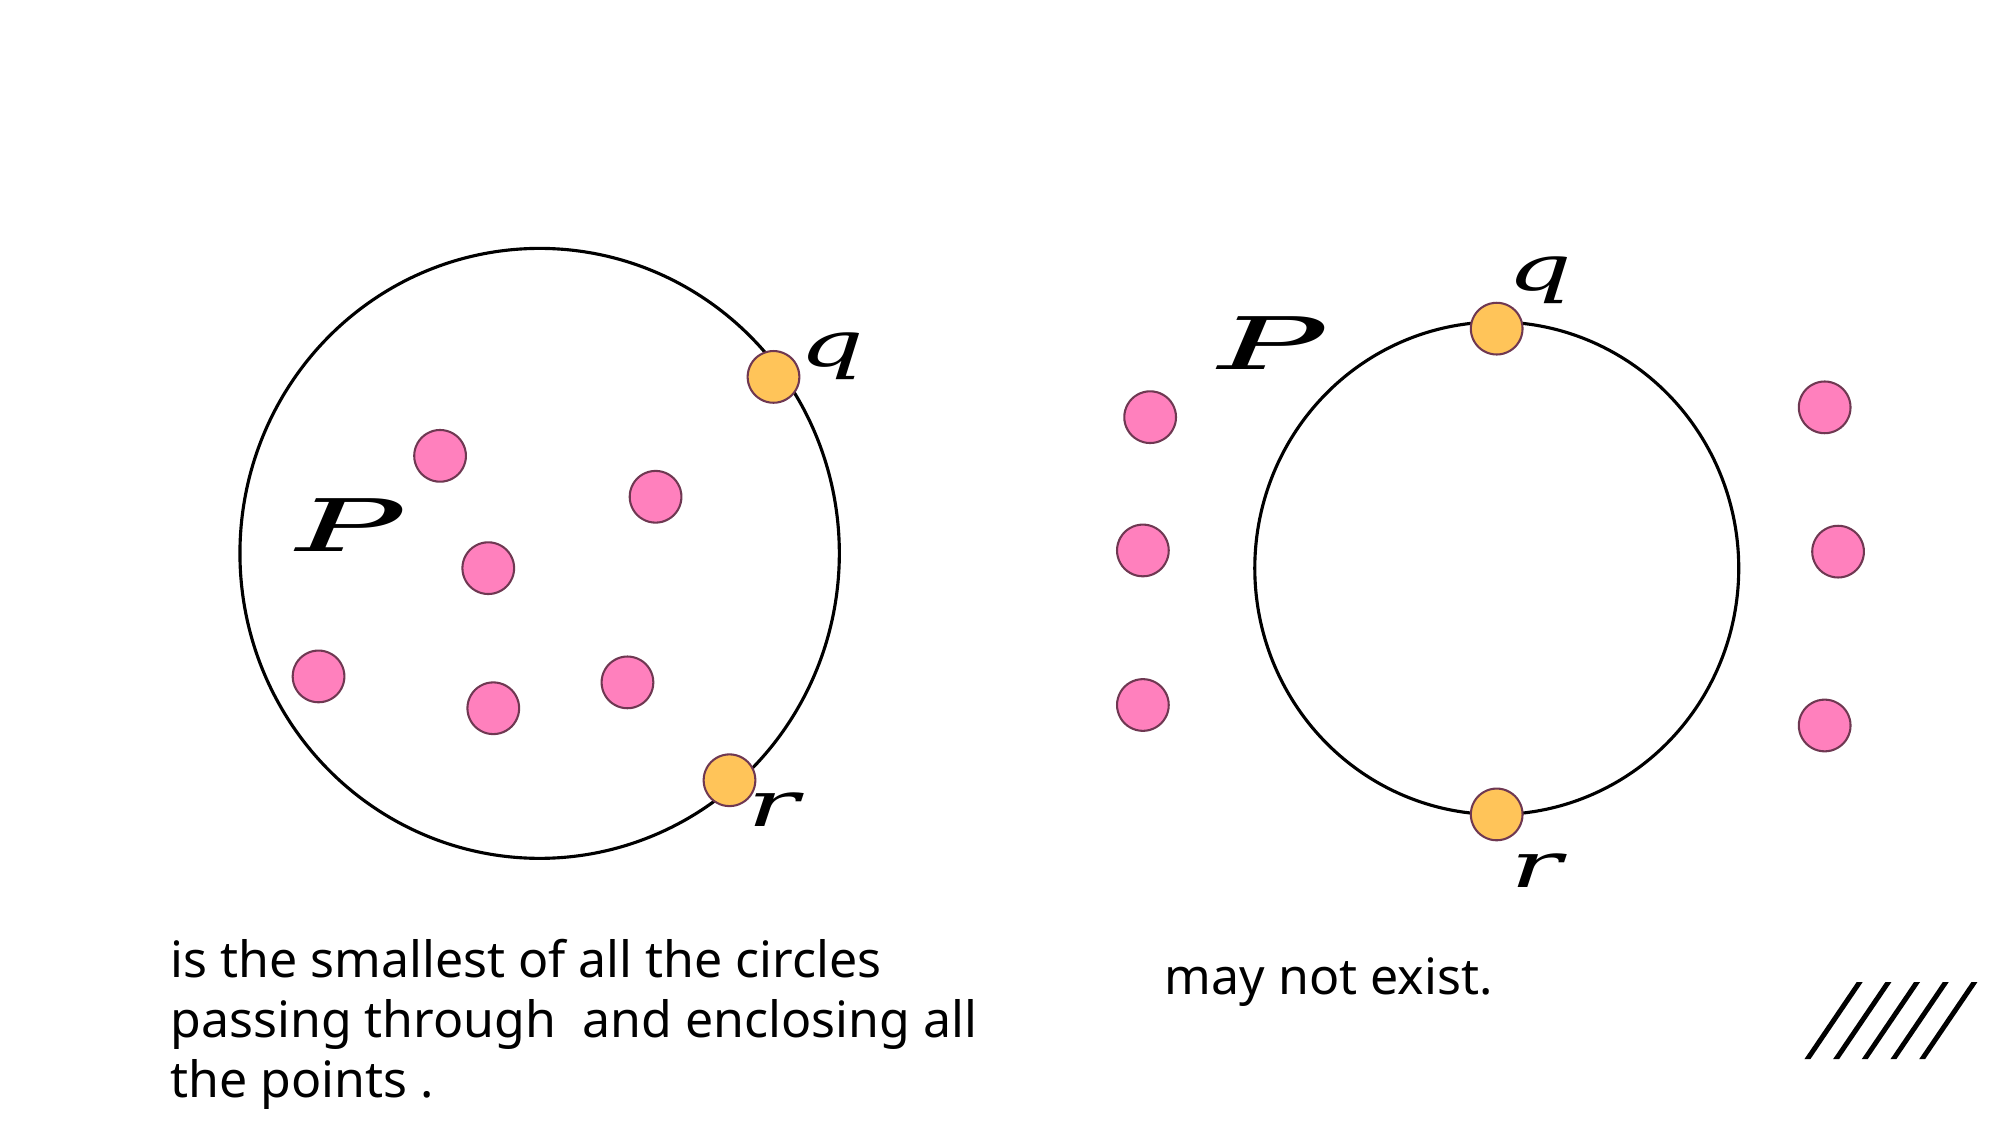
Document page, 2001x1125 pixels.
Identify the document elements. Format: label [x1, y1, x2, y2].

text_box [1811, 524, 1865, 579]
text_box [1115, 678, 1170, 732]
text_box [600, 655, 655, 710]
text_box [1469, 301, 1524, 356]
text_box [466, 681, 521, 736]
text_box [238, 247, 841, 860]
text_box [1797, 380, 1852, 435]
text_box [291, 649, 346, 704]
text_box [1115, 523, 1170, 578]
text_box [413, 428, 467, 483]
text_box [1123, 390, 1178, 445]
text_box [1253, 322, 1740, 814]
text_box [461, 541, 516, 596]
text_box [1469, 787, 1524, 842]
text_box [1797, 698, 1852, 753]
text_box [702, 753, 757, 808]
text_box [746, 349, 801, 404]
text_box [628, 469, 683, 524]
